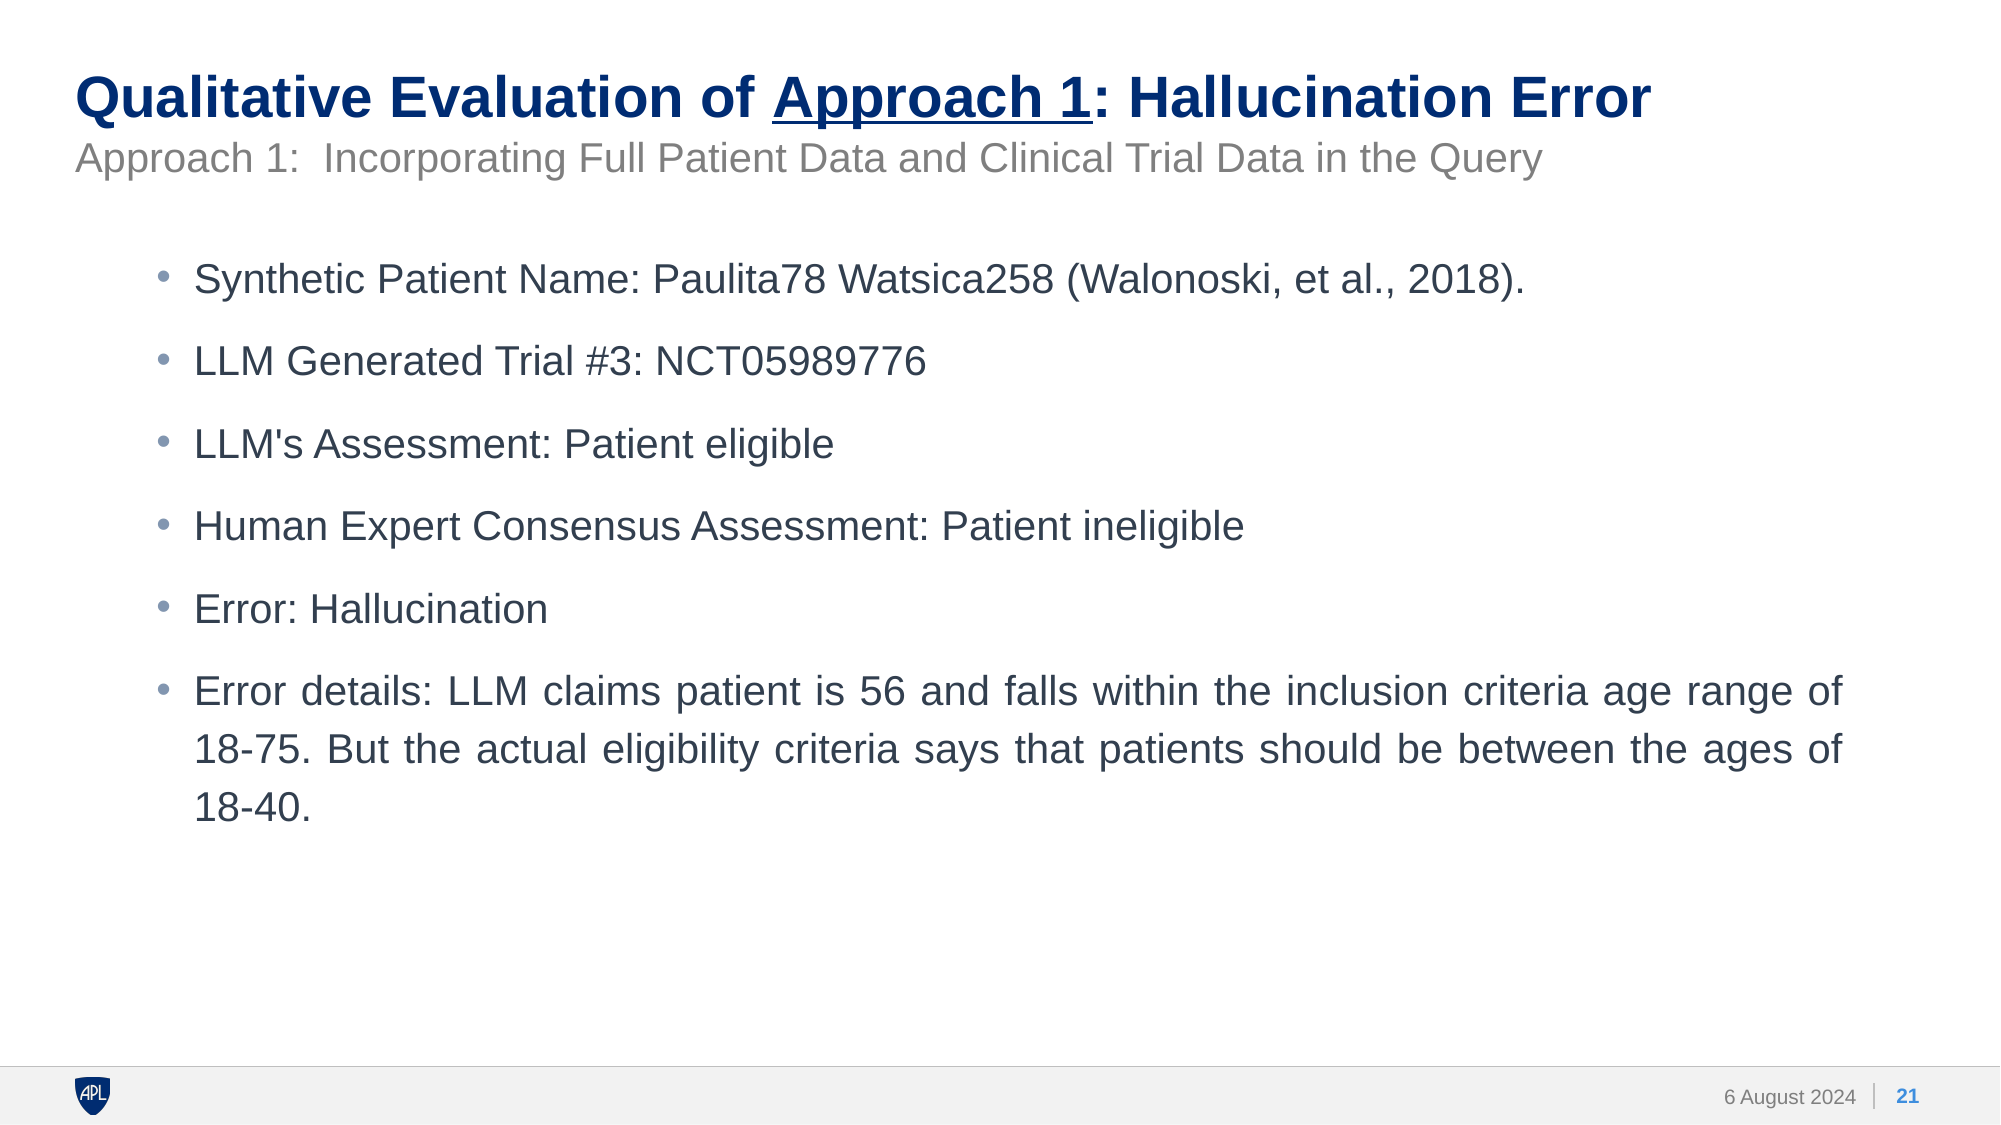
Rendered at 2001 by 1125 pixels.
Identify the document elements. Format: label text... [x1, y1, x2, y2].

picture [75, 1077, 110, 1115]
list Approach 1: Incorporating Full Patient Data and Clinical Trial Data in the Query [75, 130, 1925, 194]
slide_number ‹#› [1876, 1066, 1940, 1125]
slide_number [1646, 1066, 1872, 1125]
list Synthetic Patient Name: Paulita78 Watsica258 (Walonoski, et al., 2018). LLM Generated Trial #3: NCT05989776 LLM's Assessment: Patient eligible Human Expert Consensus Assessment: Patient ineligible Error: Hallucination Error details: LLM claims patient is 56 and falls within the inclusion criteria age range of 18-75. But the actual eligibility criteria says that patients should be between the ages of 18-40. [156, 243, 1844, 1019]
title Qualitative Evaluation of Approach 1: Hallucination Error [75, 67, 1925, 124]
